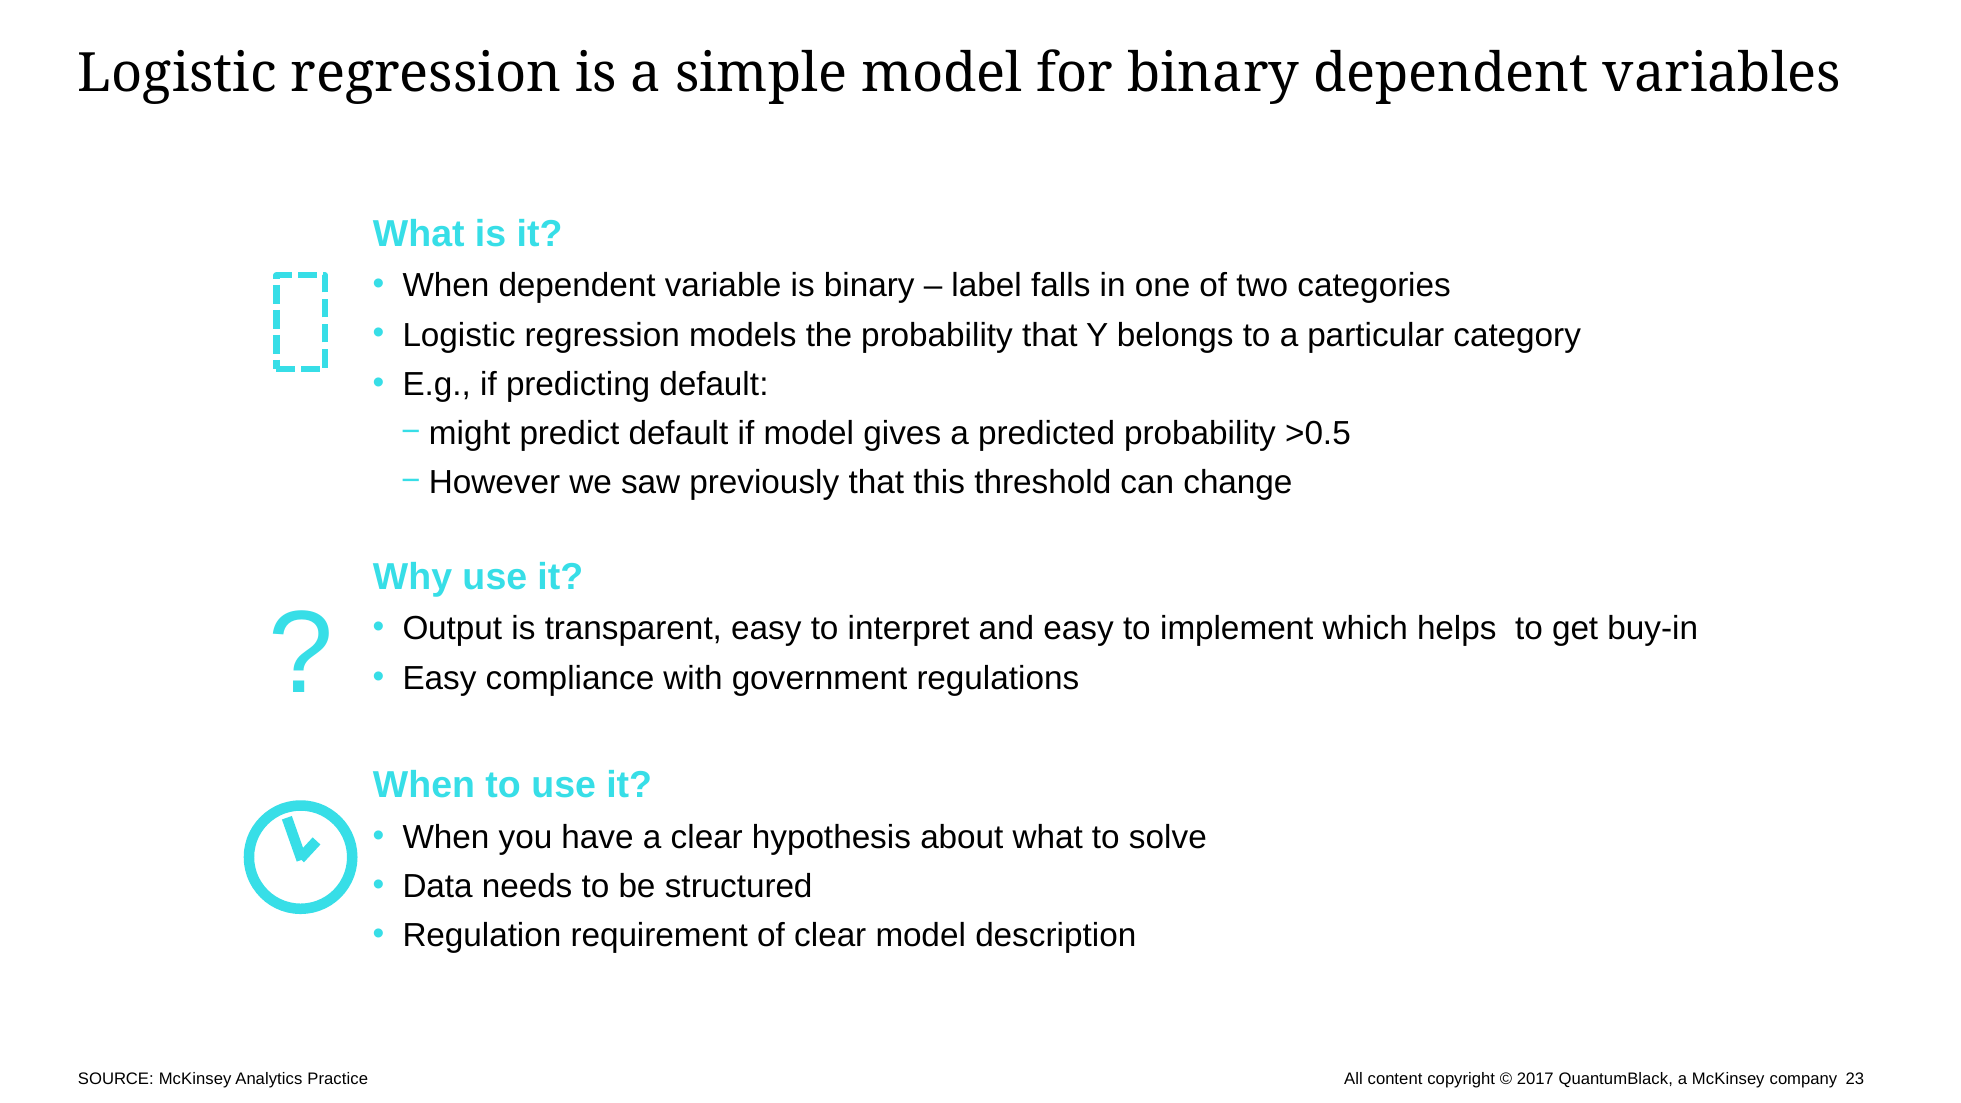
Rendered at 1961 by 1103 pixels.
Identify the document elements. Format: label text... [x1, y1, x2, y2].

text_box [276, 275, 325, 370]
text_box Why use it? Output is transparent, easy to interpret and easy to implement which helps to get buy-in Easy compliance with government regulations [372, 552, 1719, 696]
text_box SOURCE: McKinsey Analytics Practice [78, 1067, 1663, 1088]
text_box What is it? When dependent variable is binary – label falls in one of two categories Logistic regression models the probability that Y belongs to a particular category E.g., if predicting default: might predict default if model gives a predicted probability >0.5 However we saw previously that this threshold can change [372, 208, 1719, 501]
text_box ? [266, 575, 335, 716]
title Logistic regression is a simple model for binary dependent variables [78, 37, 1891, 222]
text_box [248, 805, 353, 910]
text_box When to use it? When you have a clear hypothesis about what to solve Data needs to be structured Regulation requirement of clear model description [372, 760, 1719, 954]
